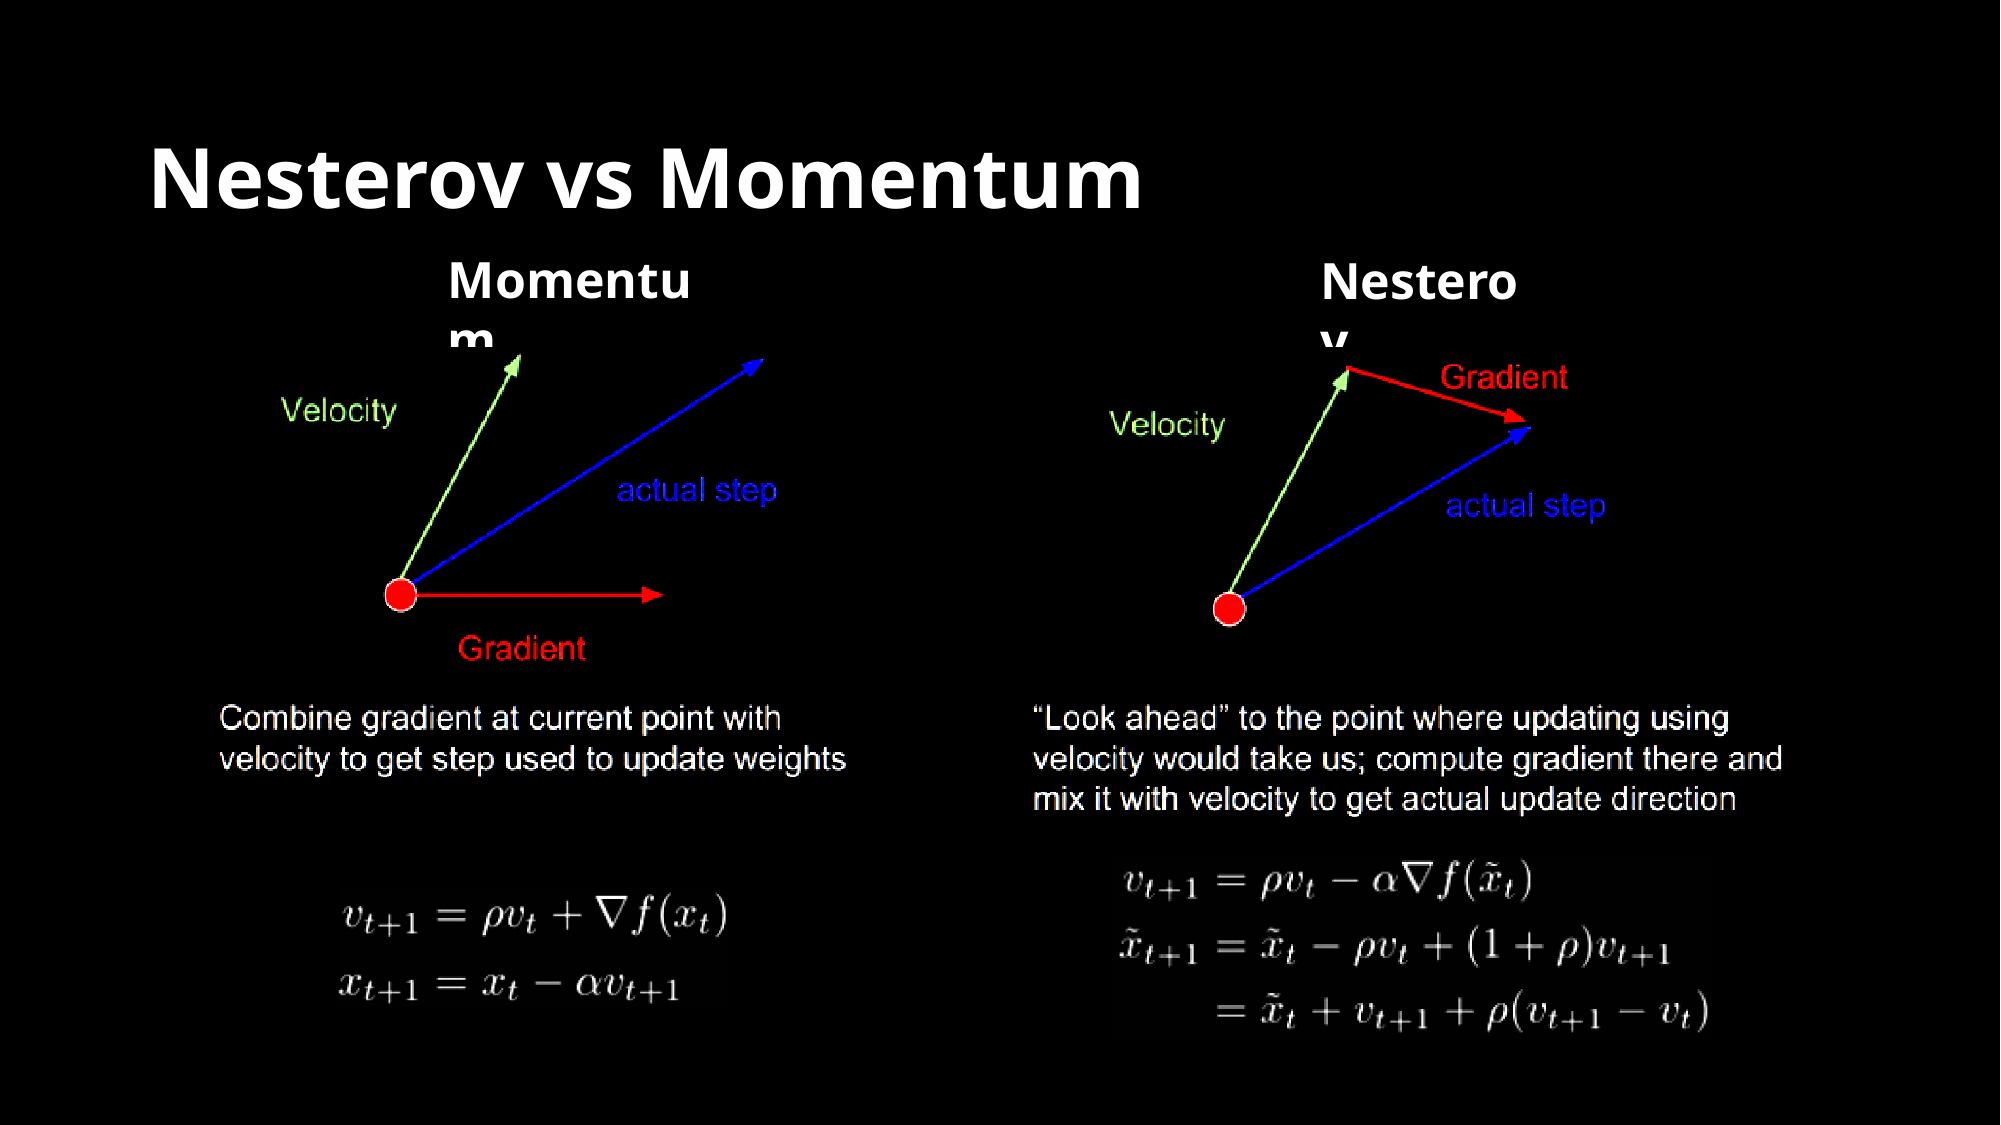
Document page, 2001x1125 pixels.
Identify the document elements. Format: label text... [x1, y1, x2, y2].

title Nesterov vs Momentum [132, 73, 1868, 233]
text_box Nesterov [1317, 247, 1537, 347]
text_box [1112, 854, 1713, 1040]
text_box Momentum [445, 246, 729, 347]
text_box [218, 347, 1782, 817]
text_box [337, 887, 729, 1008]
